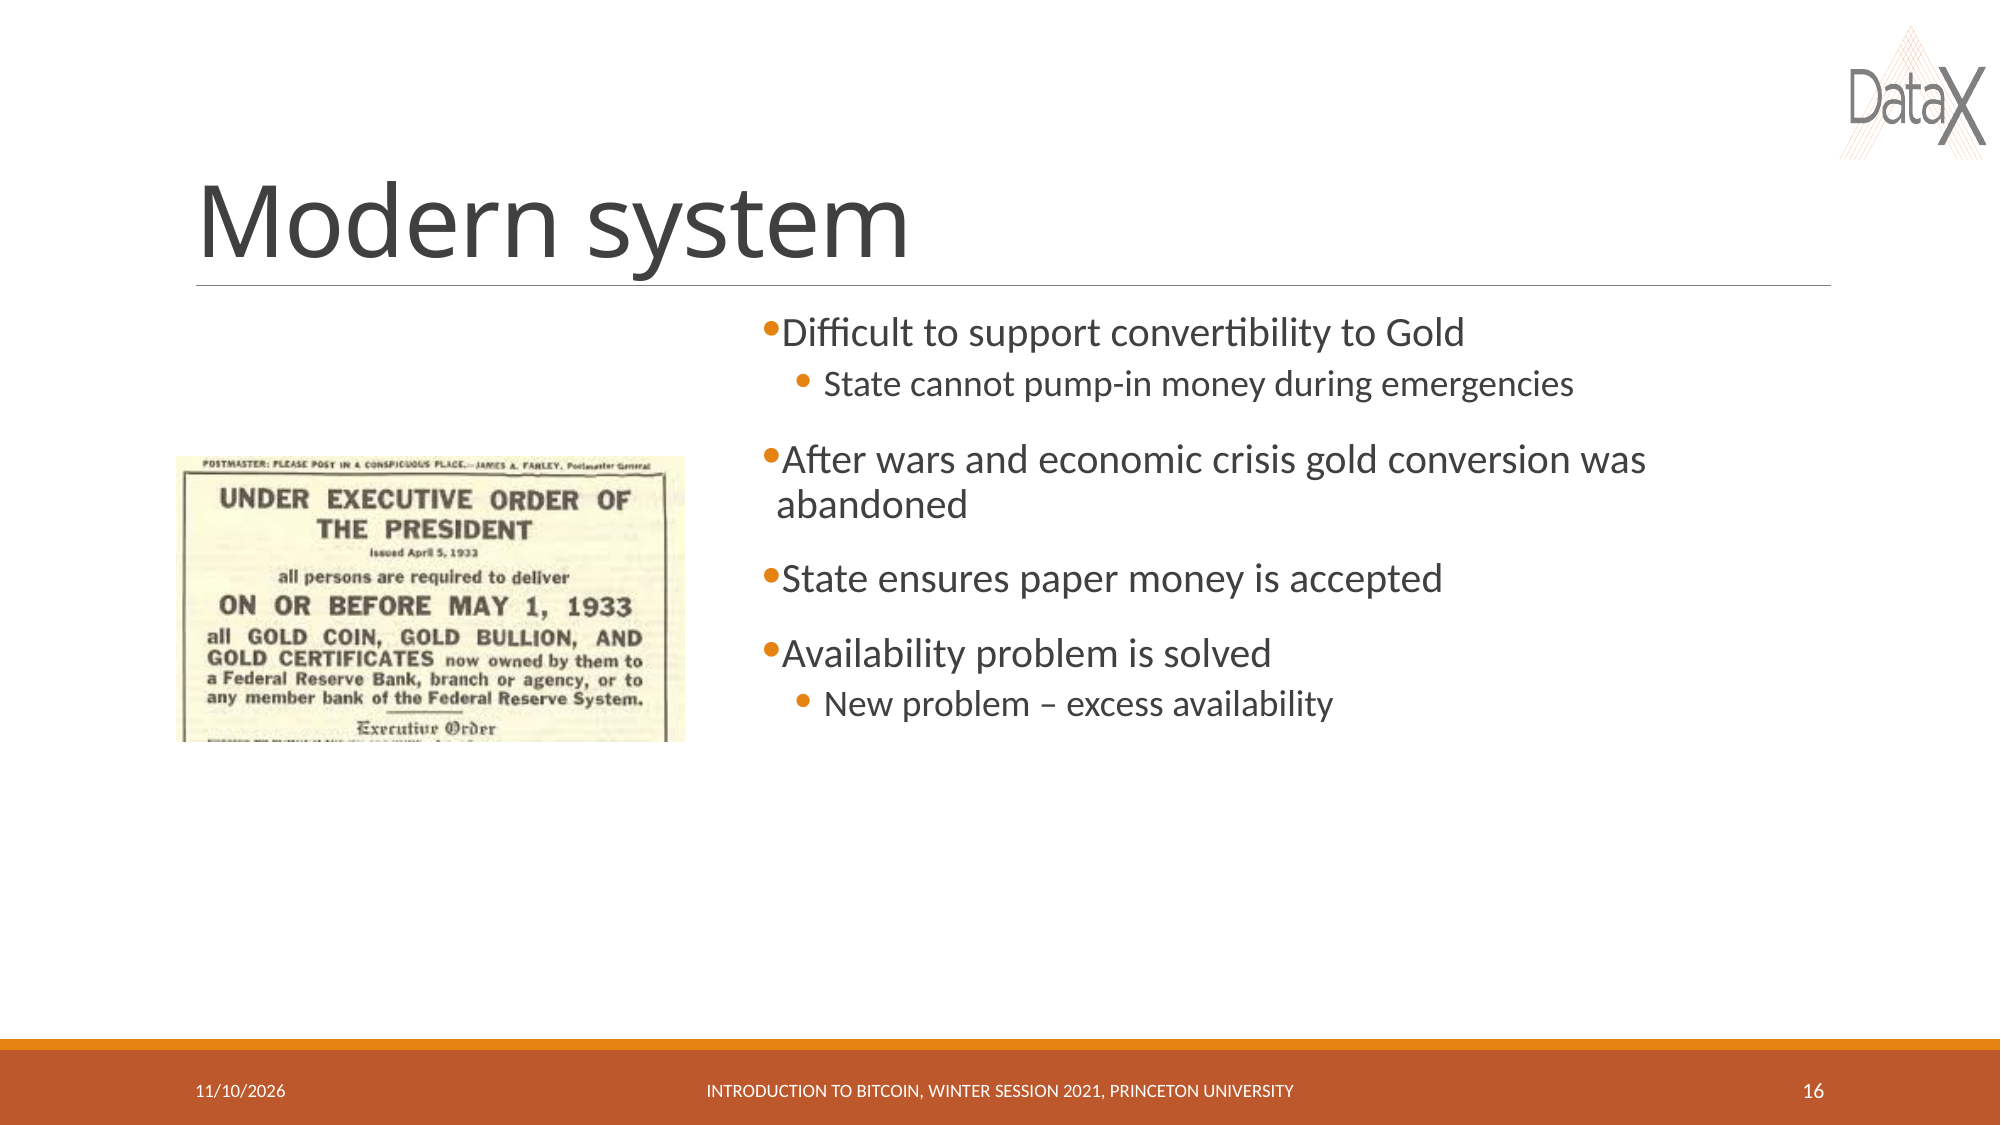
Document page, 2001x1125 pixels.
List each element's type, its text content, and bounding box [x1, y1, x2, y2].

slide_number 16 [1624, 1059, 1840, 1120]
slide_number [180, 1059, 586, 1120]
footer Introduction to Bitcoin, Winter session 2021, Princeton University [604, 1059, 1396, 1120]
picture [176, 456, 685, 742]
text_box [0, 1051, 2000, 1125]
text_box [1839, 25, 1987, 160]
list Difficult to support convertibility to Gold State cannot pump-in money during emergencies After wars and economic crisis gold conversion was abandoned State ensures paper money is accepted Availability problem is solved New problem – excess availability [761, 302, 1830, 963]
title Modern system [180, 47, 1830, 285]
text_box [0, 1038, 2000, 1051]
